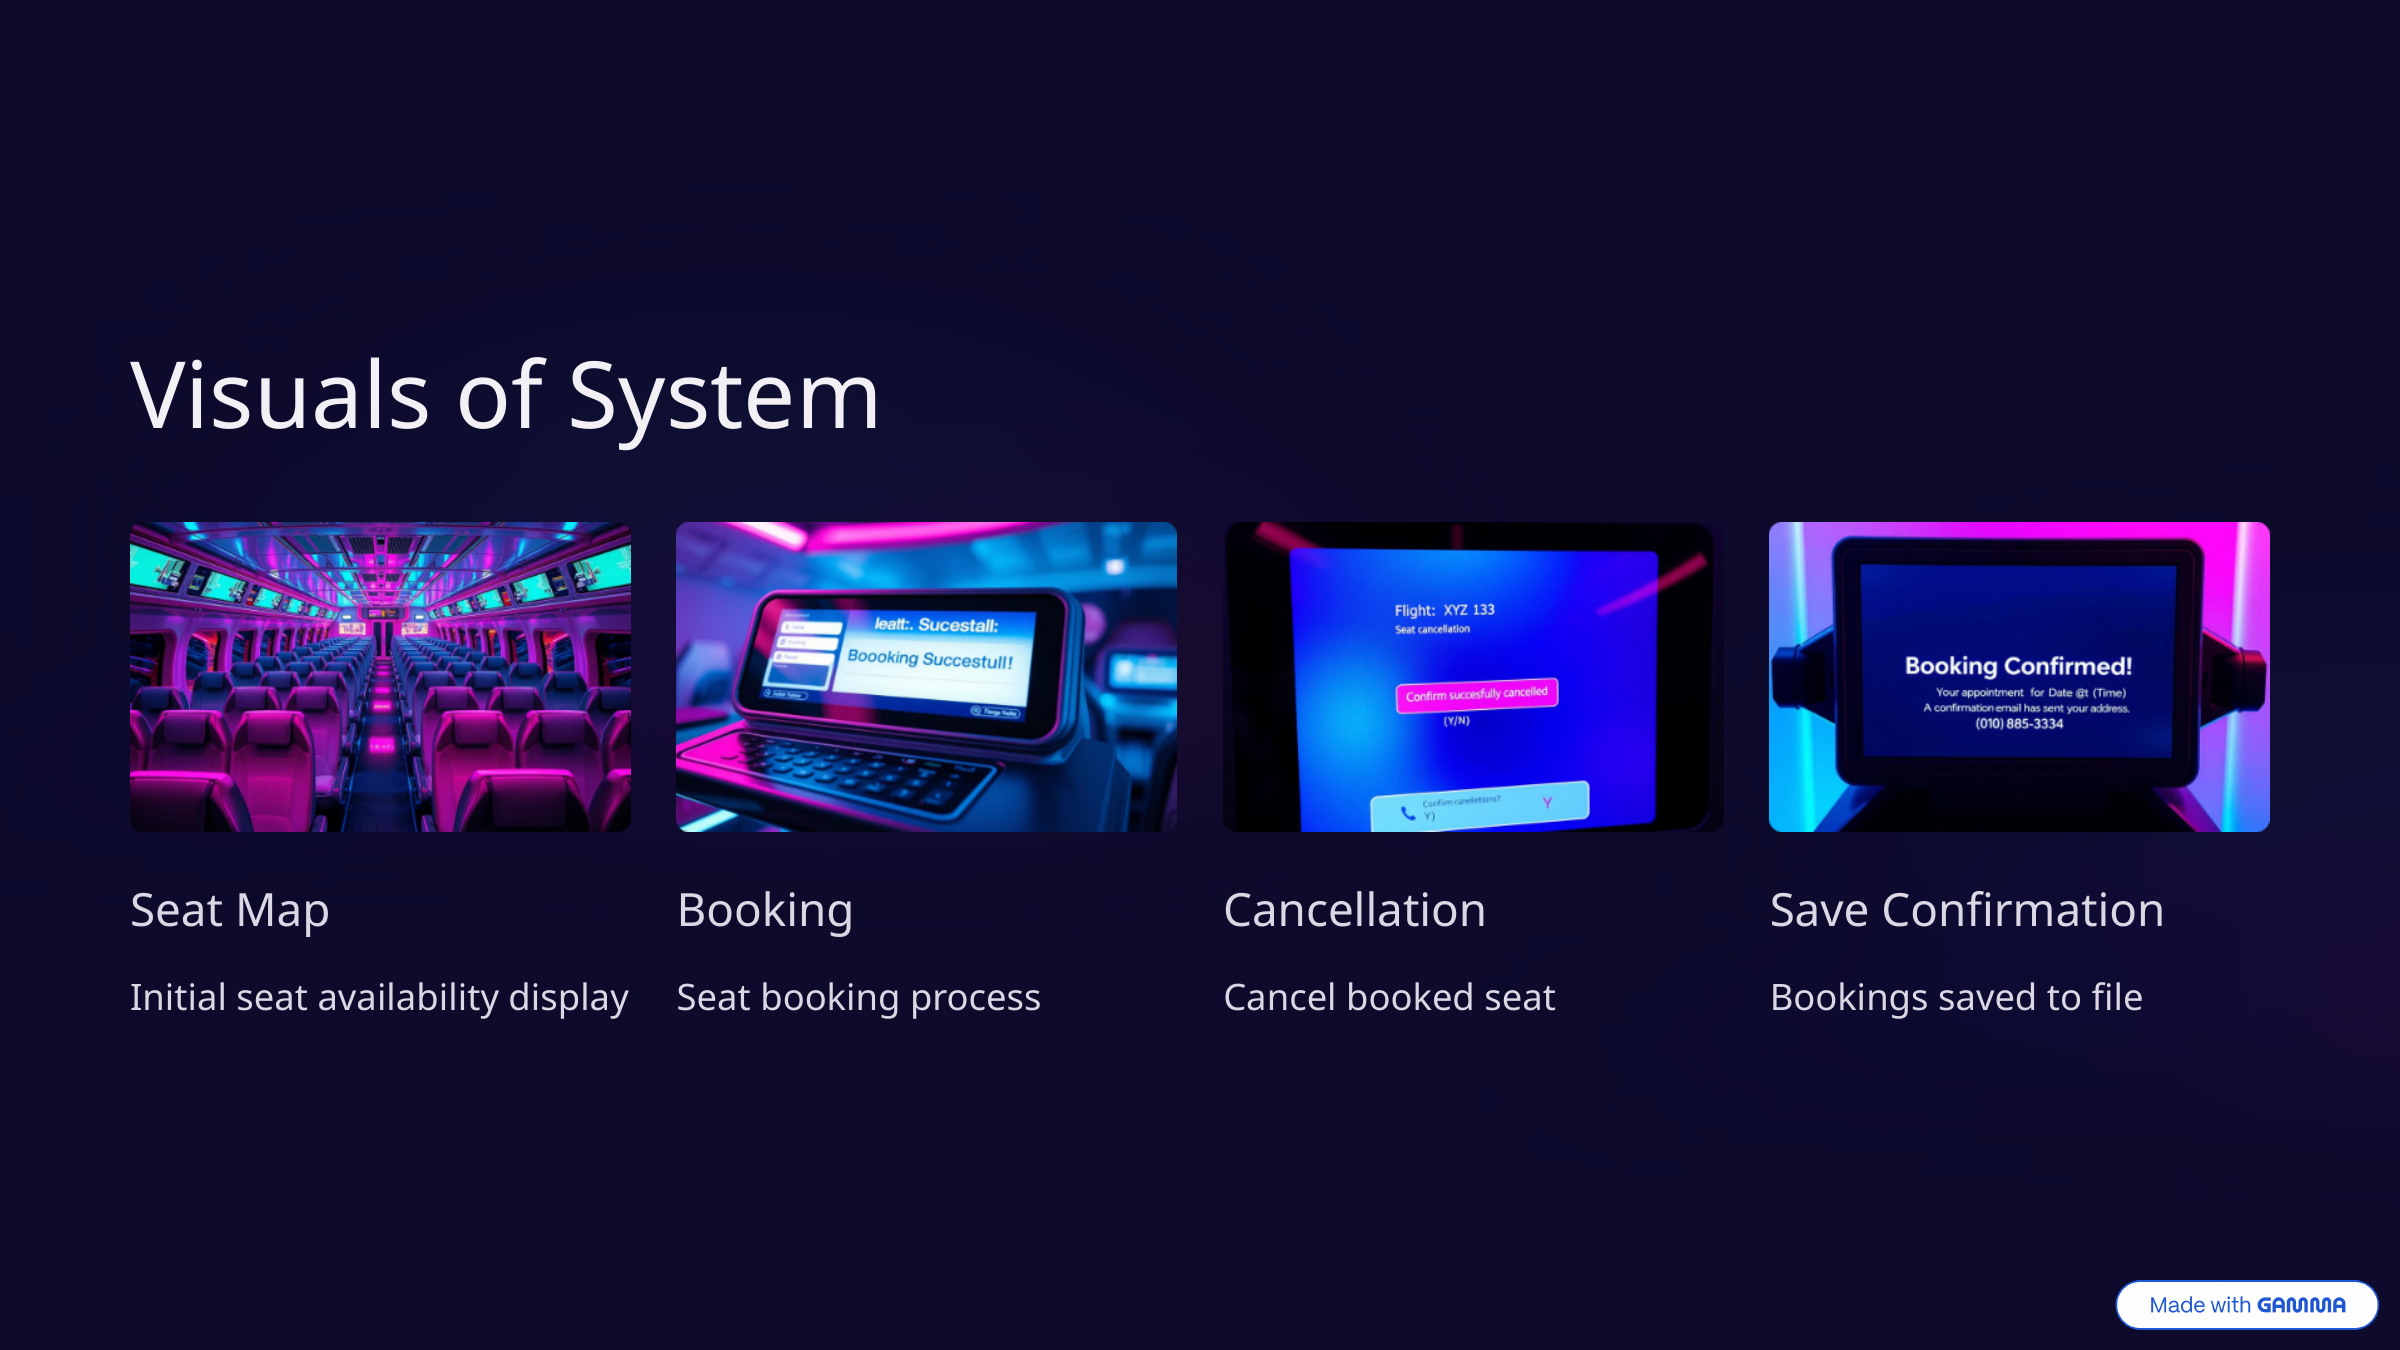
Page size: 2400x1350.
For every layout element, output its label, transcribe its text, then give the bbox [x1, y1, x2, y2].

picture [1769, 825, 1776, 832]
text_box Seat Map [130, 878, 596, 937]
text_box Initial seat availability display [130, 958, 631, 1018]
picture [1223, 522, 1724, 832]
text_box Cancel booked seat [1223, 958, 1724, 1018]
text_box Booking [676, 878, 1142, 937]
text_box Bookings saved to file [1769, 958, 2270, 1018]
text_box Visuals of System [130, 331, 1061, 449]
picture [676, 522, 1177, 832]
picture [130, 522, 631, 832]
picture [2106, 1271, 2389, 1339]
text_box Seat booking process [676, 958, 1177, 1018]
text_box Save Confirmation [1769, 878, 2235, 937]
picture [1769, 522, 2270, 832]
text_box Cancellation [1223, 878, 1689, 937]
